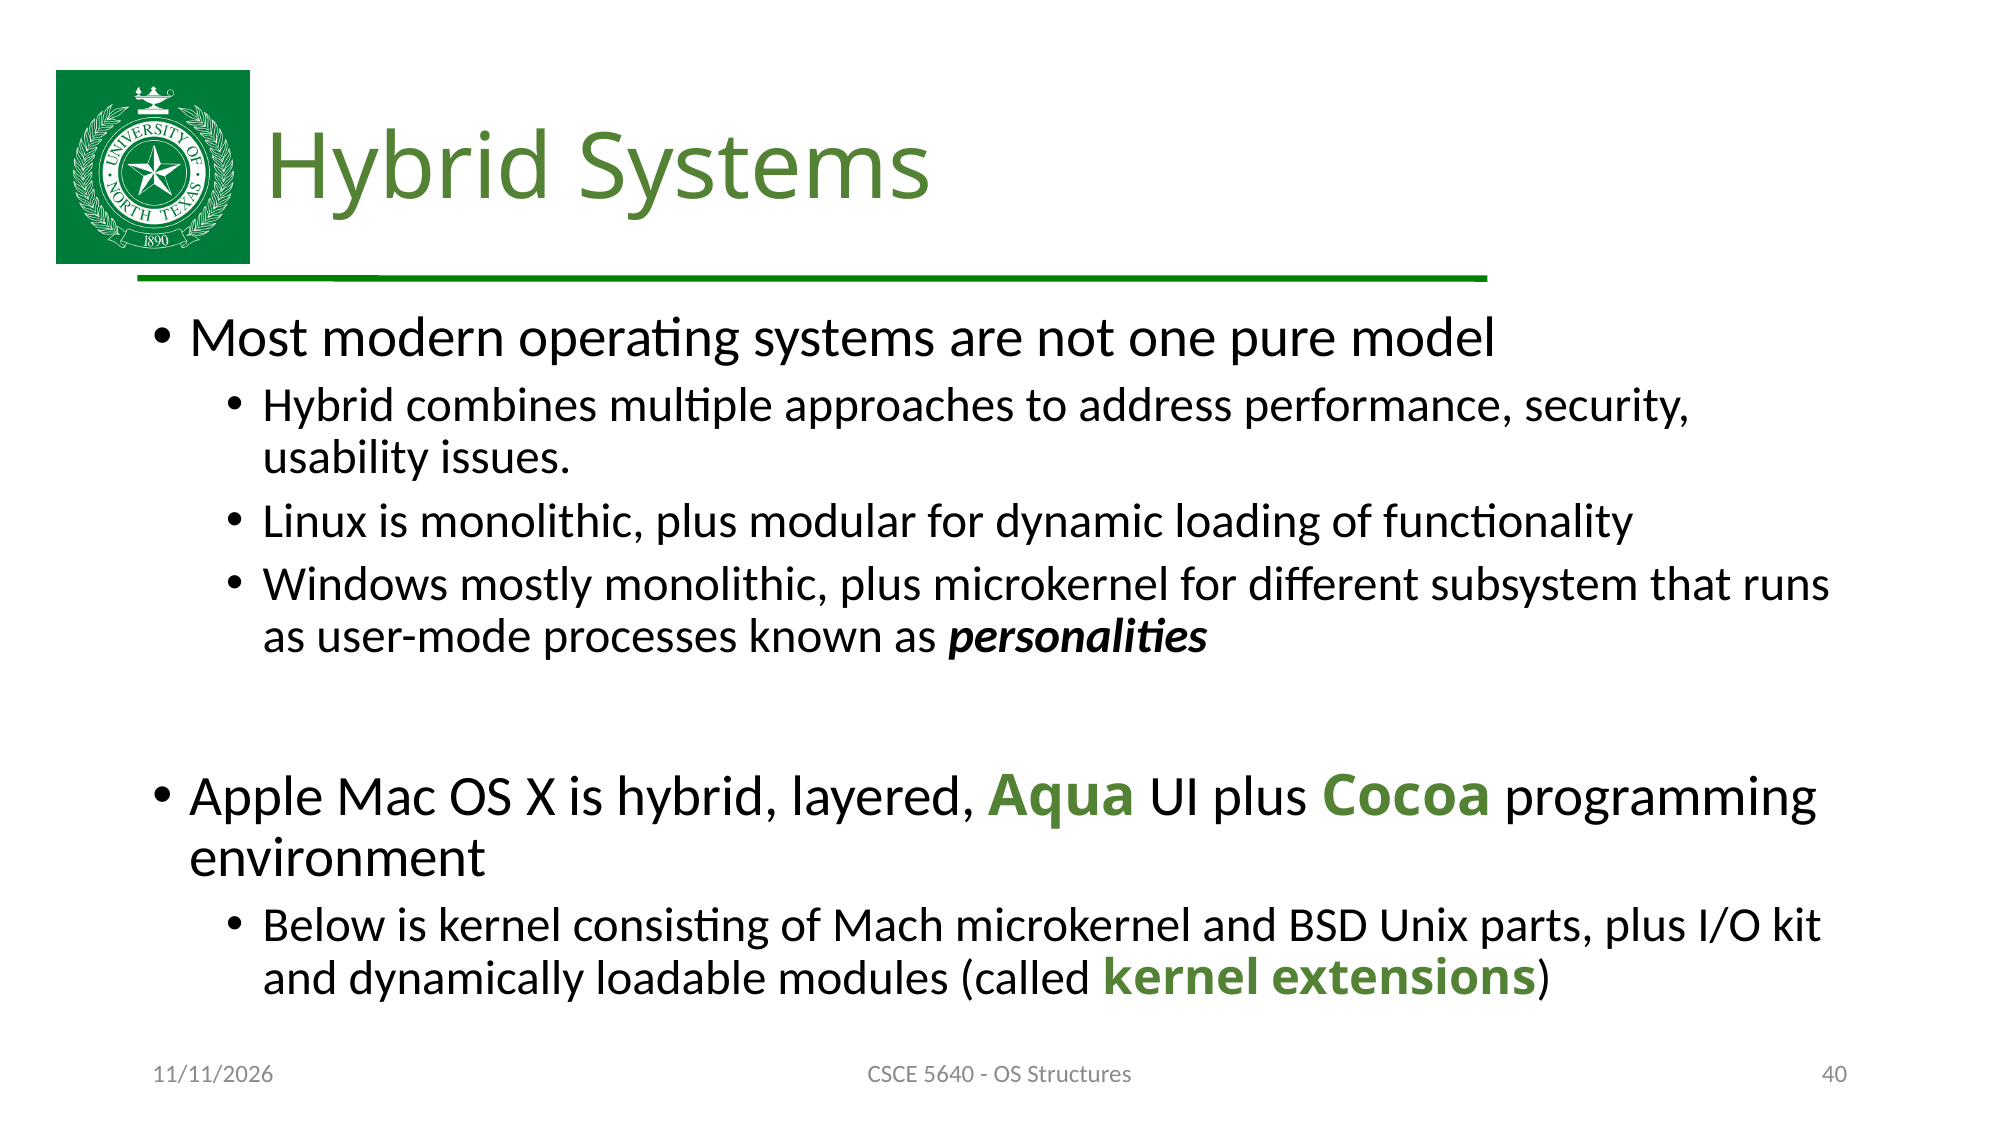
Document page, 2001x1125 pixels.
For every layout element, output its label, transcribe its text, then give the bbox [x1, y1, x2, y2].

footer CSCE 5640 - OS Structures [662, 1042, 1338, 1103]
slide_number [137, 1042, 588, 1103]
title Hybrid Systems [249, 59, 1863, 278]
picture [56, 70, 249, 264]
slide_number 40 [1412, 1042, 1863, 1103]
list Most modern operating systems are not one pure model Hybrid combines multiple approaches to address performance, security, usability issues. Linux is monolithic, plus modular for dynamic loading of functionality Windows mostly monolithic, plus microkernel for different subsystem that runs as user-mode processes known as personalities Apple Mac OS X is hybrid, layered, Aqua UI plus Cocoa programming environment Below is kernel consisting of Mach microkernel and BSD Unix parts, plus I/O kit and dynamically loadable modules (called kernel extensions) [137, 299, 1863, 1014]
